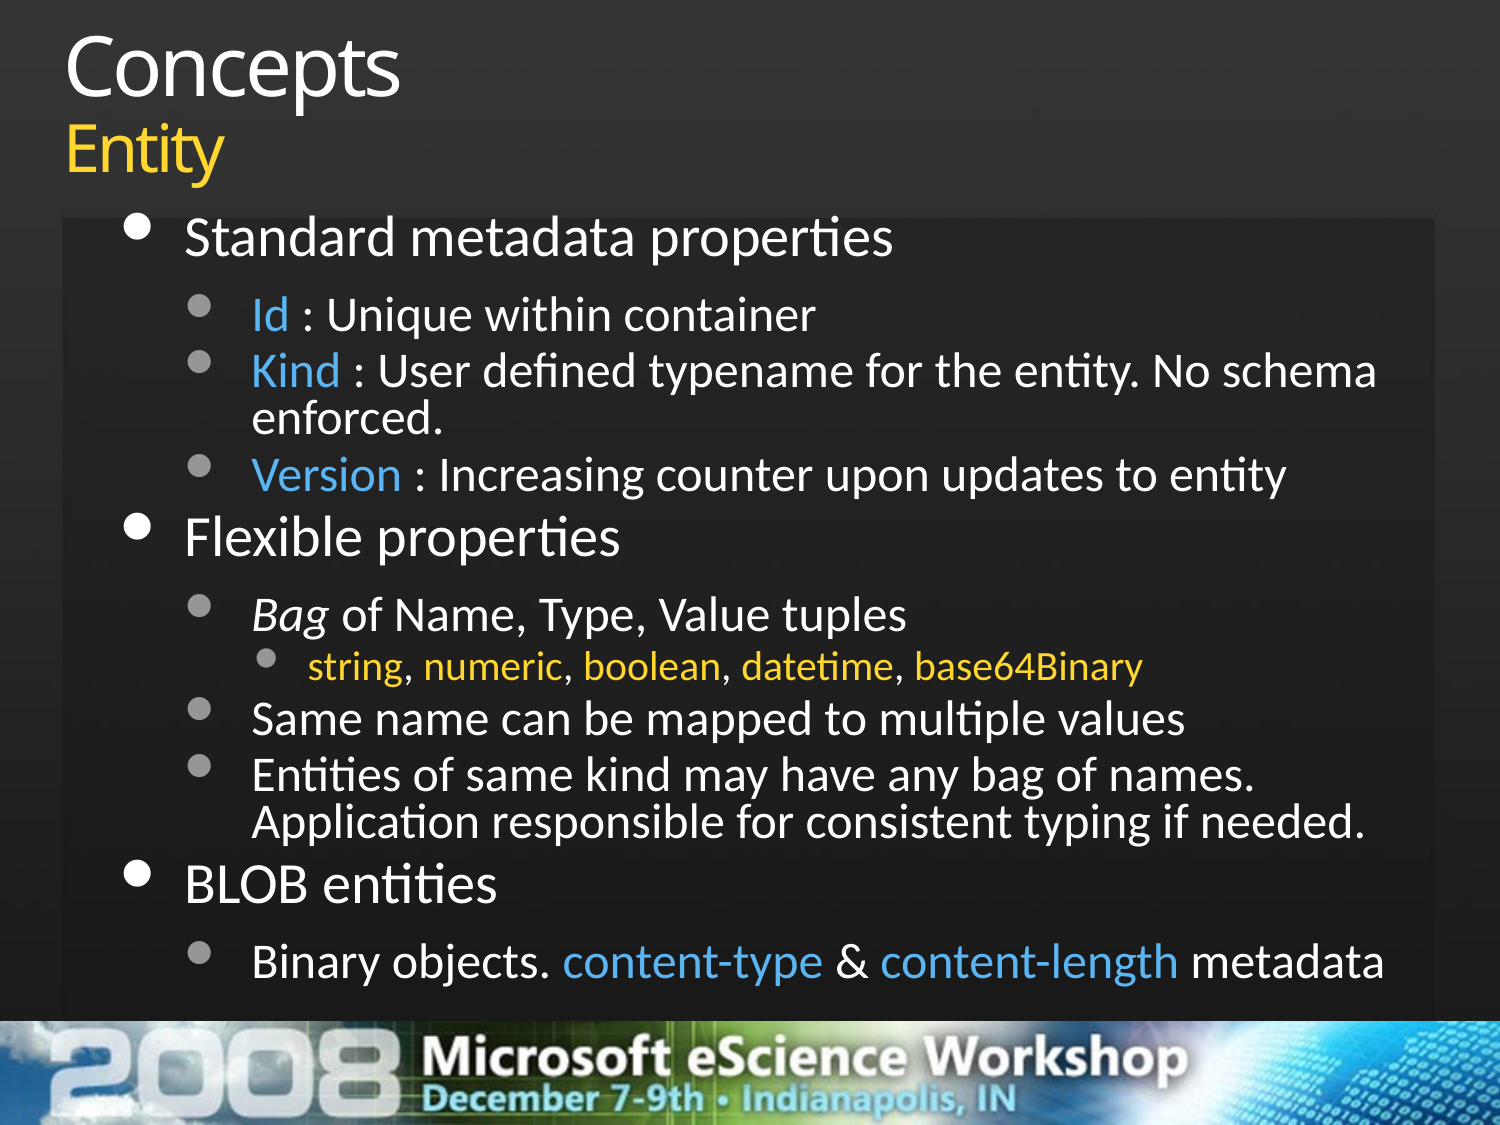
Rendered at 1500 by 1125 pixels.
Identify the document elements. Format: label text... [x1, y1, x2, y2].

picture [0, 0, 1500, 1125]
list Standard metadata properties Id : Unique within container Kind : User defined typename for the entity. No schema enforced. Version : Increasing counter upon updates to entity Flexible properties Bag of Name, Type, Value tuples string, numeric, boolean, datetime, base64Binary Same name can be mapped to multiple values Entities of same kind may have any bag of names. Application responsible for consistent typing if needed. BLOB entities Binary objects. content-type & content-length metadata [119, 212, 1438, 1019]
title Concepts Entity [63, 24, 1438, 189]
